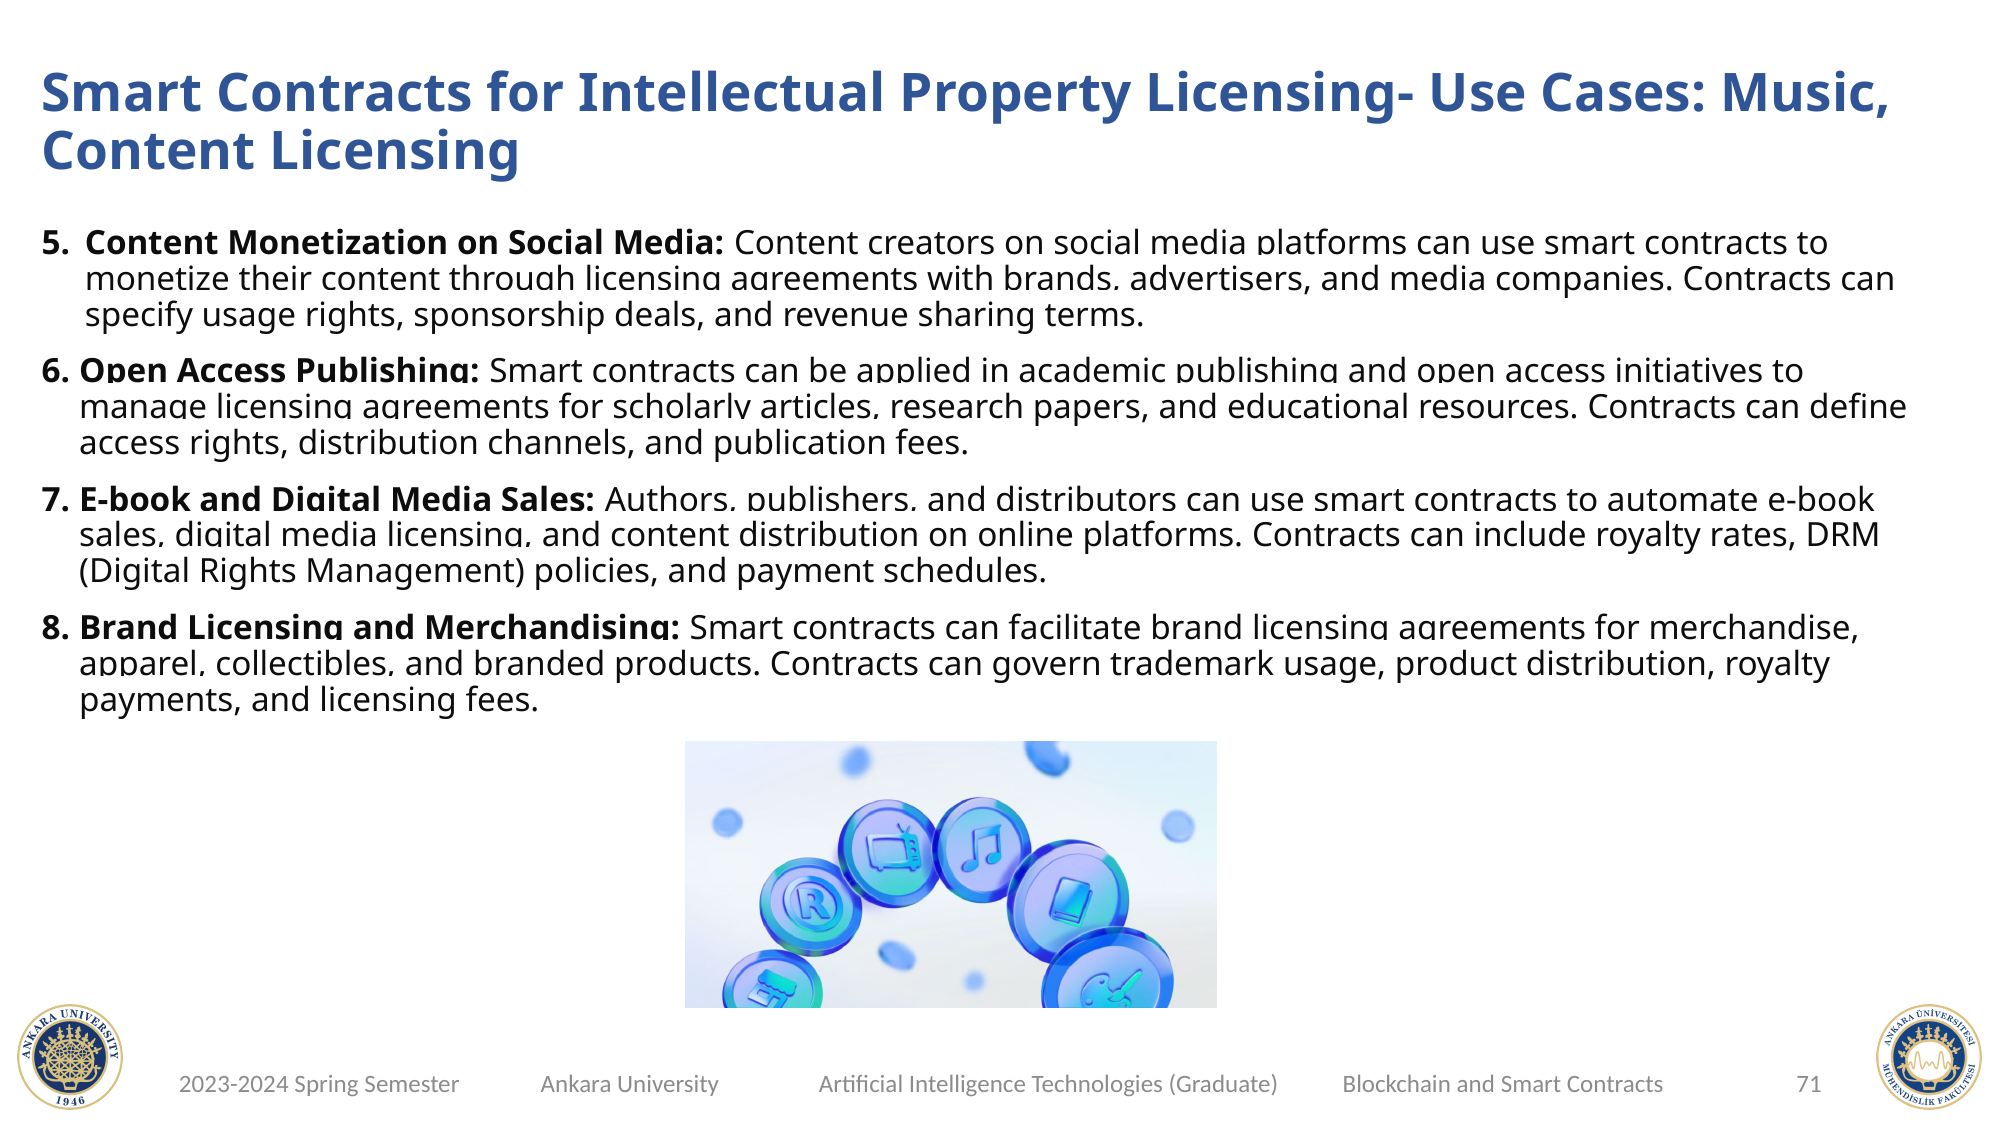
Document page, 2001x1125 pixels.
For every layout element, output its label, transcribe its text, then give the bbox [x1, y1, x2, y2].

picture [685, 741, 1217, 1008]
list Content Monetization on Social Media: Content creators on social media platforms can use smart contracts to monetize their content through licensing agreements with brands, advertisers, and media companies. Contracts can specify usage rights, sponsorship deals, and revenue sharing terms. Open Access Publishing: Smart contracts can be applied in academic publishing and open access initiatives to manage licensing agreements for scholarly articles, research papers, and educational resources. Contracts can define access rights, distribution channels, and publication fees. E-book and Digital Media Sales: Authors, publishers, and distributors can use smart contracts to automate e-book sales, digital media licensing, and content distribution on online platforms. Contracts can include royalty rates, DRM (Digital Rights Management) policies, and payment schedules. Brand Licensing and Merchandising: Smart contracts can facilitate brand licensing agreements for merchandise, apparel, collectibles, and branded products. Contracts can govern trademark usage, product distribution, royalty payments, and licensing fees. [26, 218, 1945, 742]
picture [1876, 1004, 1982, 1110]
title Smart Contracts for Intellectual Property Licensing- Use Cases: Music, Content Licensing [26, 57, 1945, 190]
picture [17, 1004, 123, 1110]
slide_number 71 [1751, 1052, 1837, 1113]
